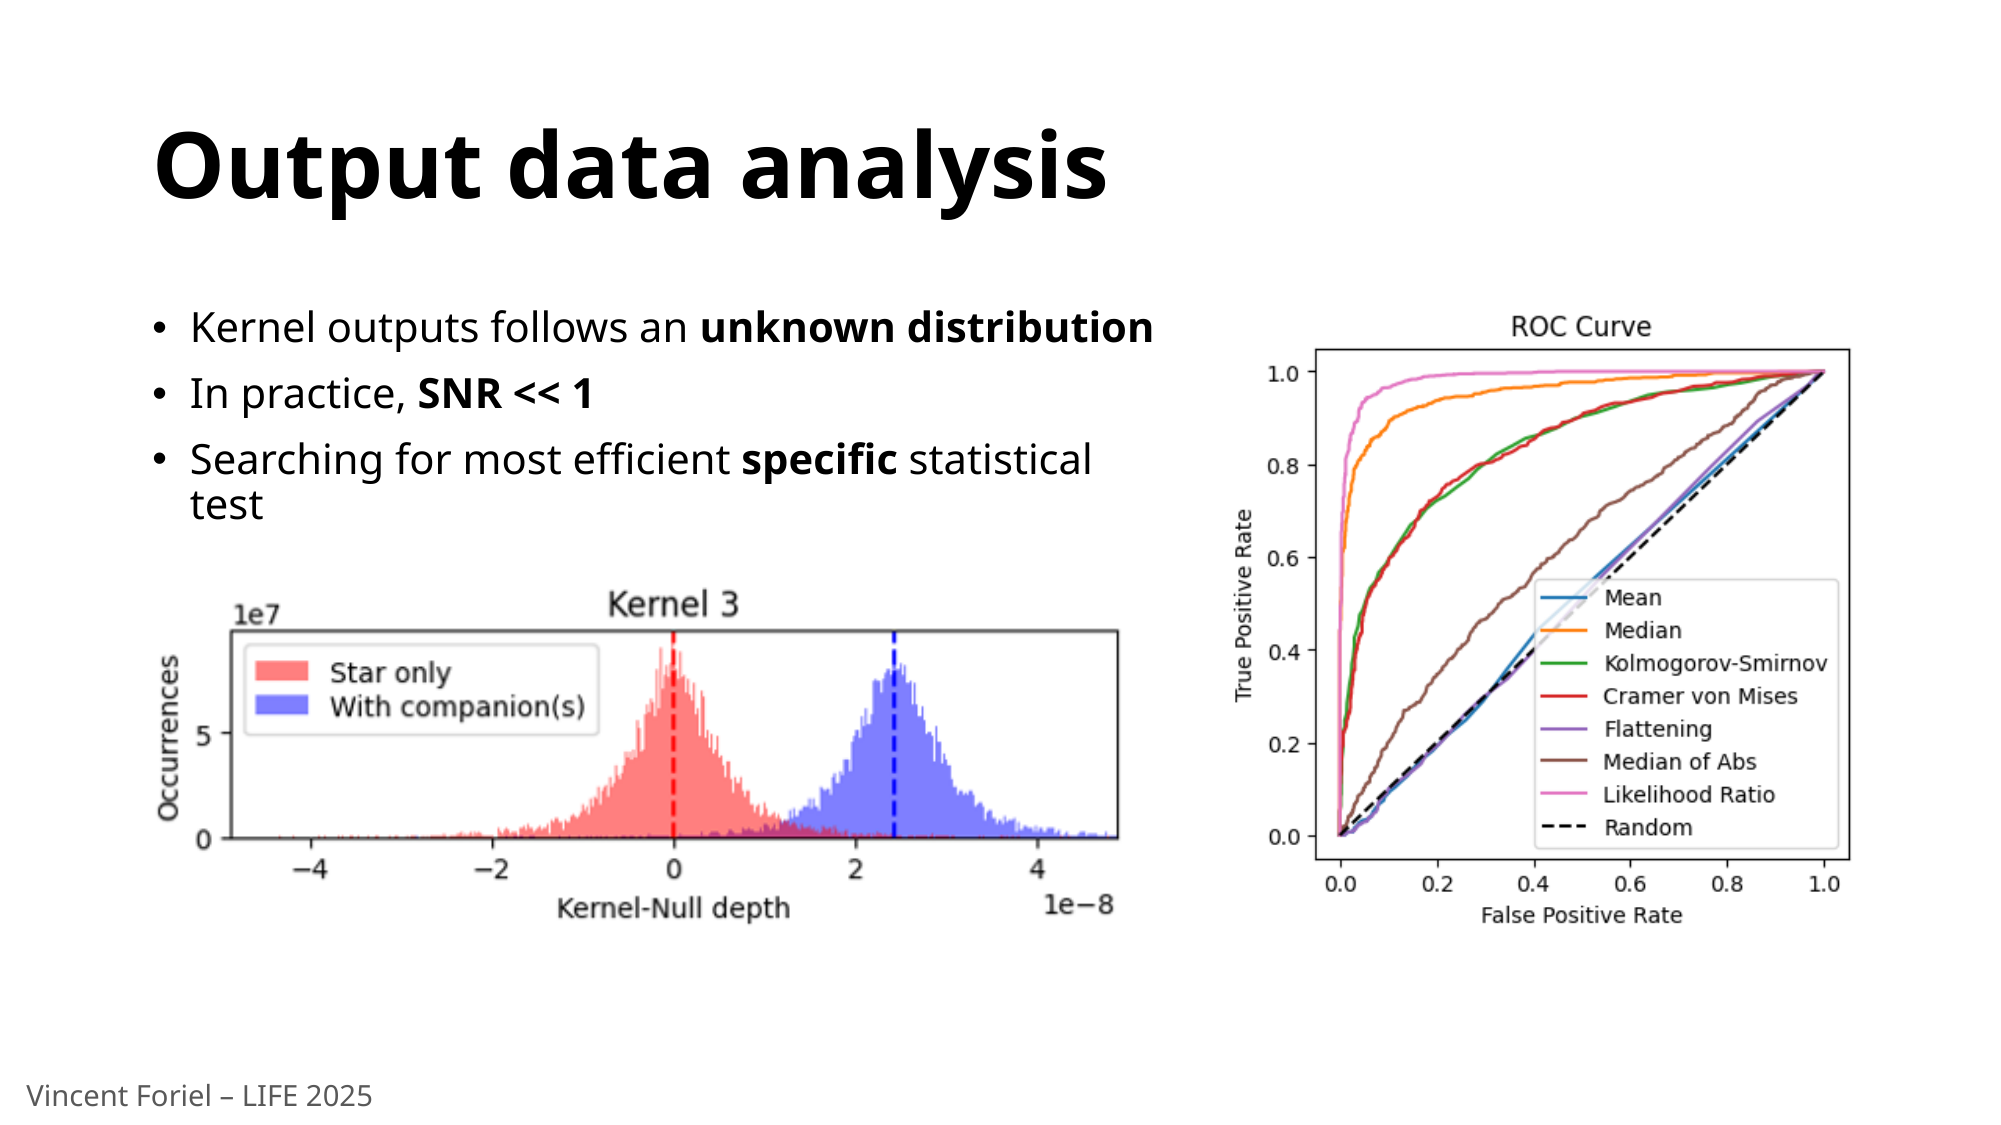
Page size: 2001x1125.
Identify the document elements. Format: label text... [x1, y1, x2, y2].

text_box Vincent Foriel – LIFE 2025 [3, 1070, 804, 1120]
title Output data analysis [137, 59, 1863, 278]
list Kernel outputs follows an unknown distribution In practice, SNR << 1 Searching for most efficient specific statistical test [137, 299, 1187, 1014]
picture [136, 580, 1136, 943]
picture [1216, 298, 1880, 943]
